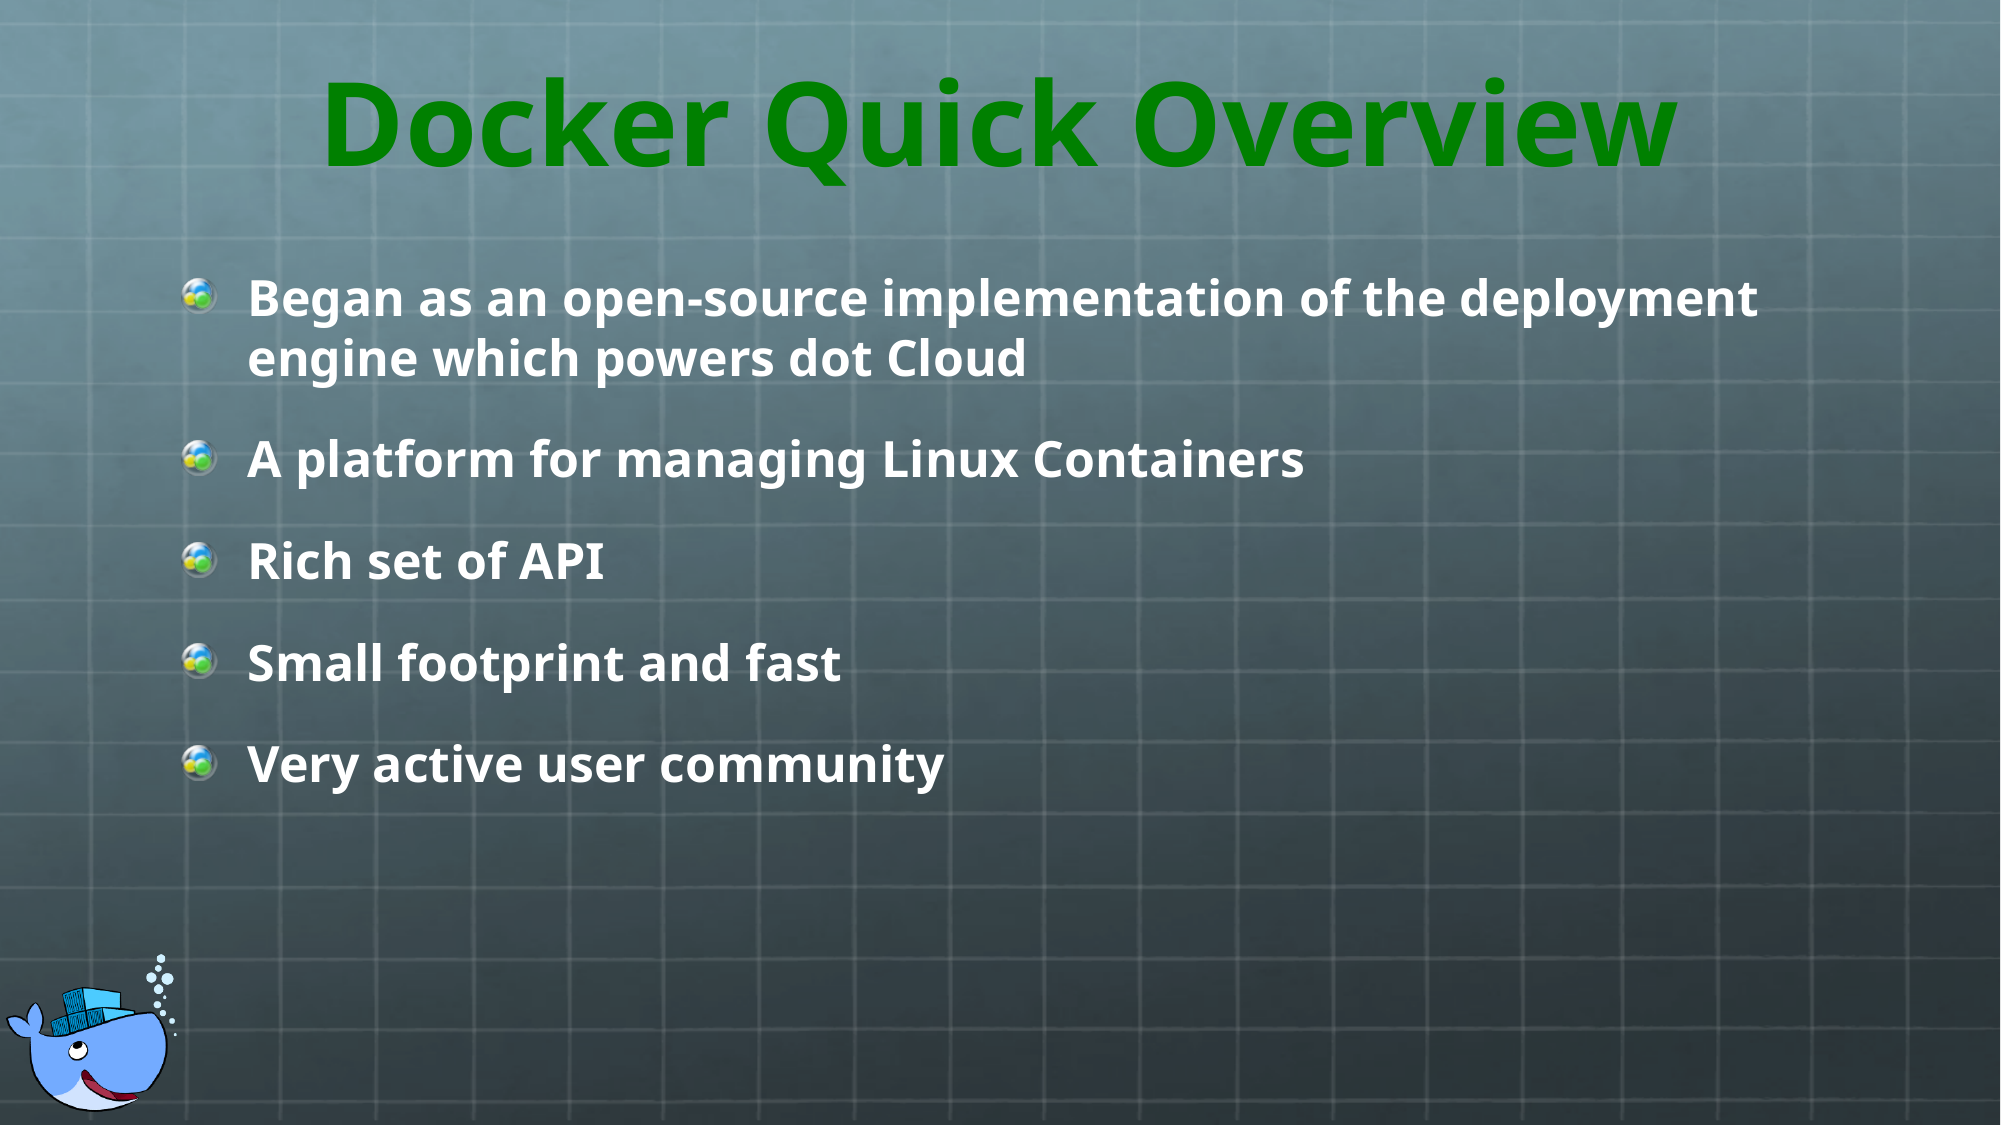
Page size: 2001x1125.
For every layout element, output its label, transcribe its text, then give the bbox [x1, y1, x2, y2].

picture [0, 0, 2000, 1125]
title Docker Quick Overview [170, 17, 1829, 222]
list Began as an open-source implementation of the deployment engine which powers dot Cloud A platform for managing Linux Containers Rich set of API Small footprint and fast Very active user community [166, 258, 1825, 908]
